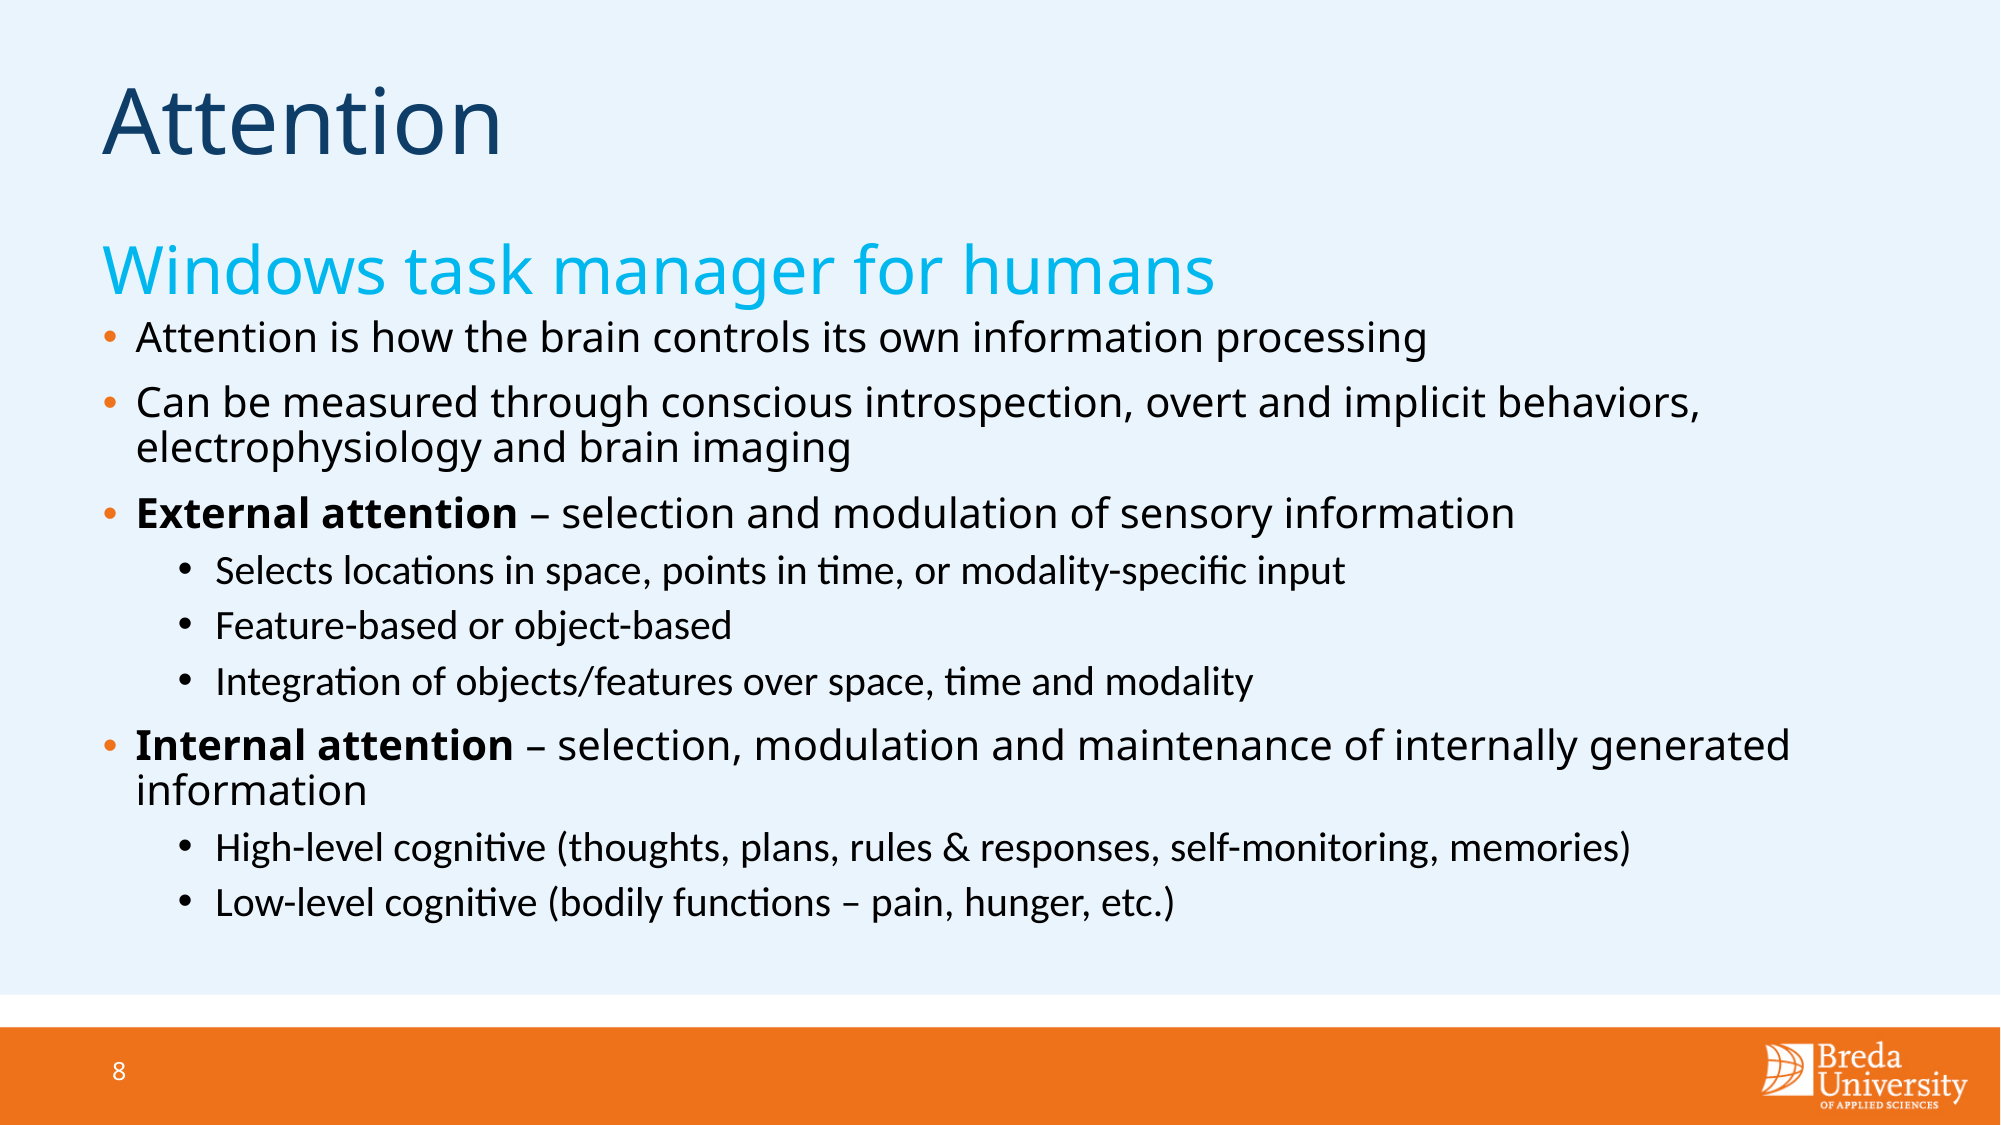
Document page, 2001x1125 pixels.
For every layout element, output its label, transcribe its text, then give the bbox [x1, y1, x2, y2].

list Attention is how the brain controls its own information processing Can be measured through conscious introspection, overt and implicit behaviors, electrophysiology and brain imaging External attention – selection and modulation of sensory information Selects locations in space, points in time, or modality-specific input Feature-based or object-based Integration of objects/features over space, time and modality Internal attention – selection, modulation and maintenance of internally generated information High-level cognitive (thoughts, plans, rules & responses, self-monitoring, memories) Low-level cognitive (bodily functions – pain, hunger, etc.) [88, 308, 1917, 922]
slide_number 8 [97, 1042, 198, 1103]
title Attention [88, 67, 1917, 210]
picture [0, 0, 2001, 1125]
list Windows task manager for humans [88, 229, 1917, 307]
